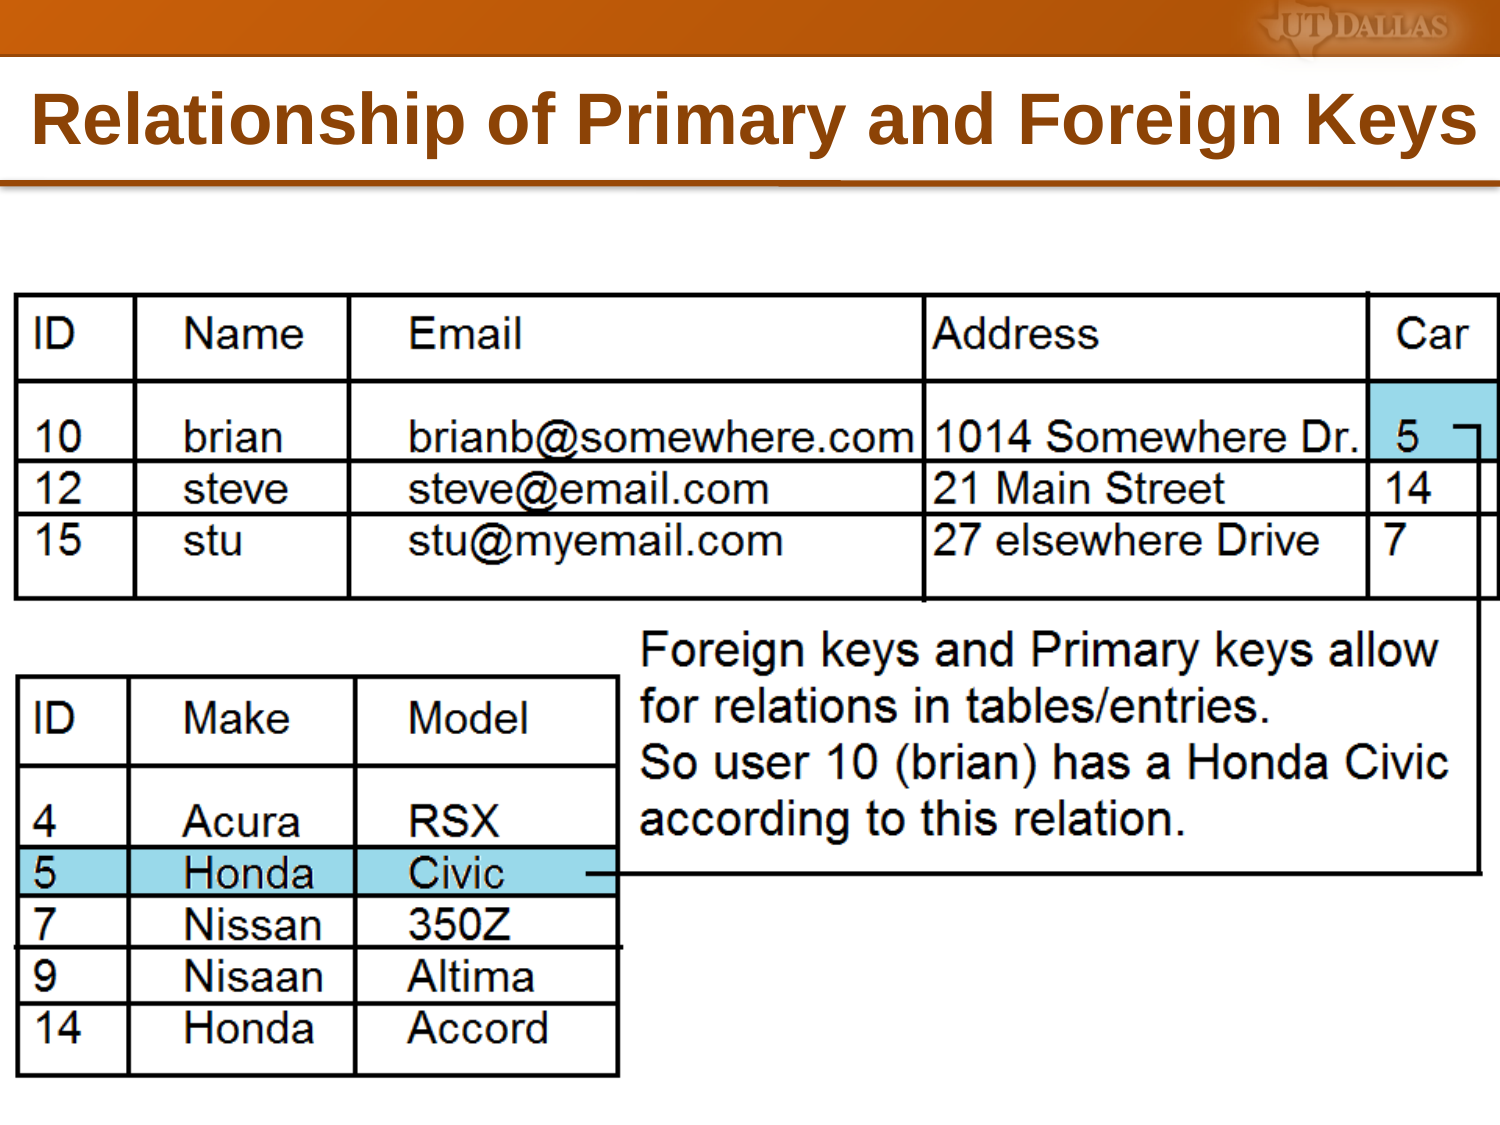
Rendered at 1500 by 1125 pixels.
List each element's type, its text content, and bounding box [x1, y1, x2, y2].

title Relationship of Primary and Foreign Keys [0, 64, 1500, 178]
picture [0, 196, 1500, 1125]
picture [1218, 0, 1500, 64]
